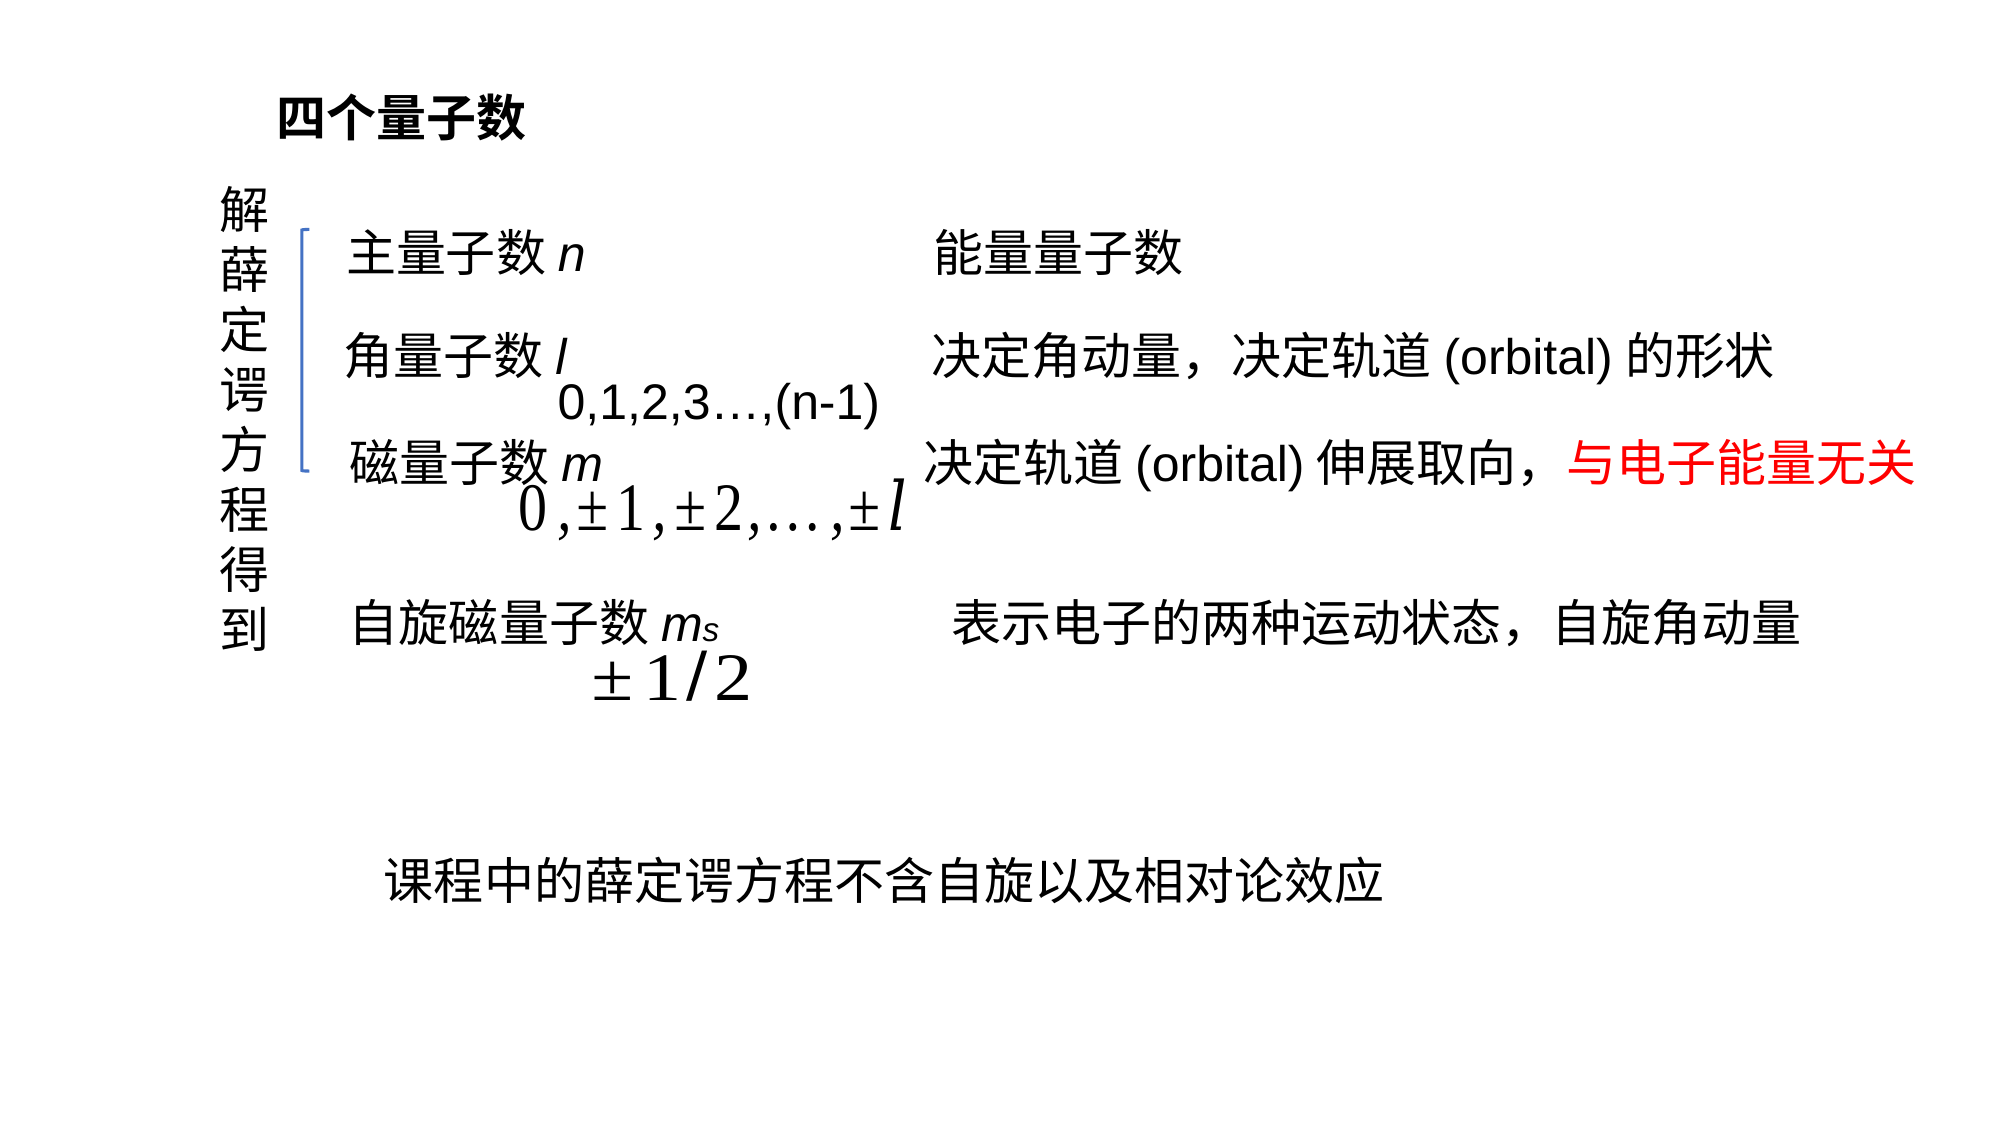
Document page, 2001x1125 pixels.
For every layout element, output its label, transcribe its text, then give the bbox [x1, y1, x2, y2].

text_box 磁量子数m 决定轨道(orbital)伸展取向，与电子能量无关 [334, 424, 1932, 499]
text_box 主量子数n 能量量子数 [331, 214, 1199, 290]
text_box 解薛定谔方程得到 [205, 171, 270, 666]
text_box 四个量子数 [261, 79, 542, 154]
text_box [300, 227, 310, 473]
text_box 0,1,2,3…,(n-1) [542, 362, 976, 437]
text_box 自旋磁量子数ms 表示电子的两种运动状态，自旋角动量 [334, 583, 1816, 659]
text_box 角量子数l 决定角动量，决定轨道(orbital)的形状 [328, 317, 1790, 392]
text_box 课程中的薛定谔方程不含自旋以及相对论效应 [369, 842, 1496, 917]
